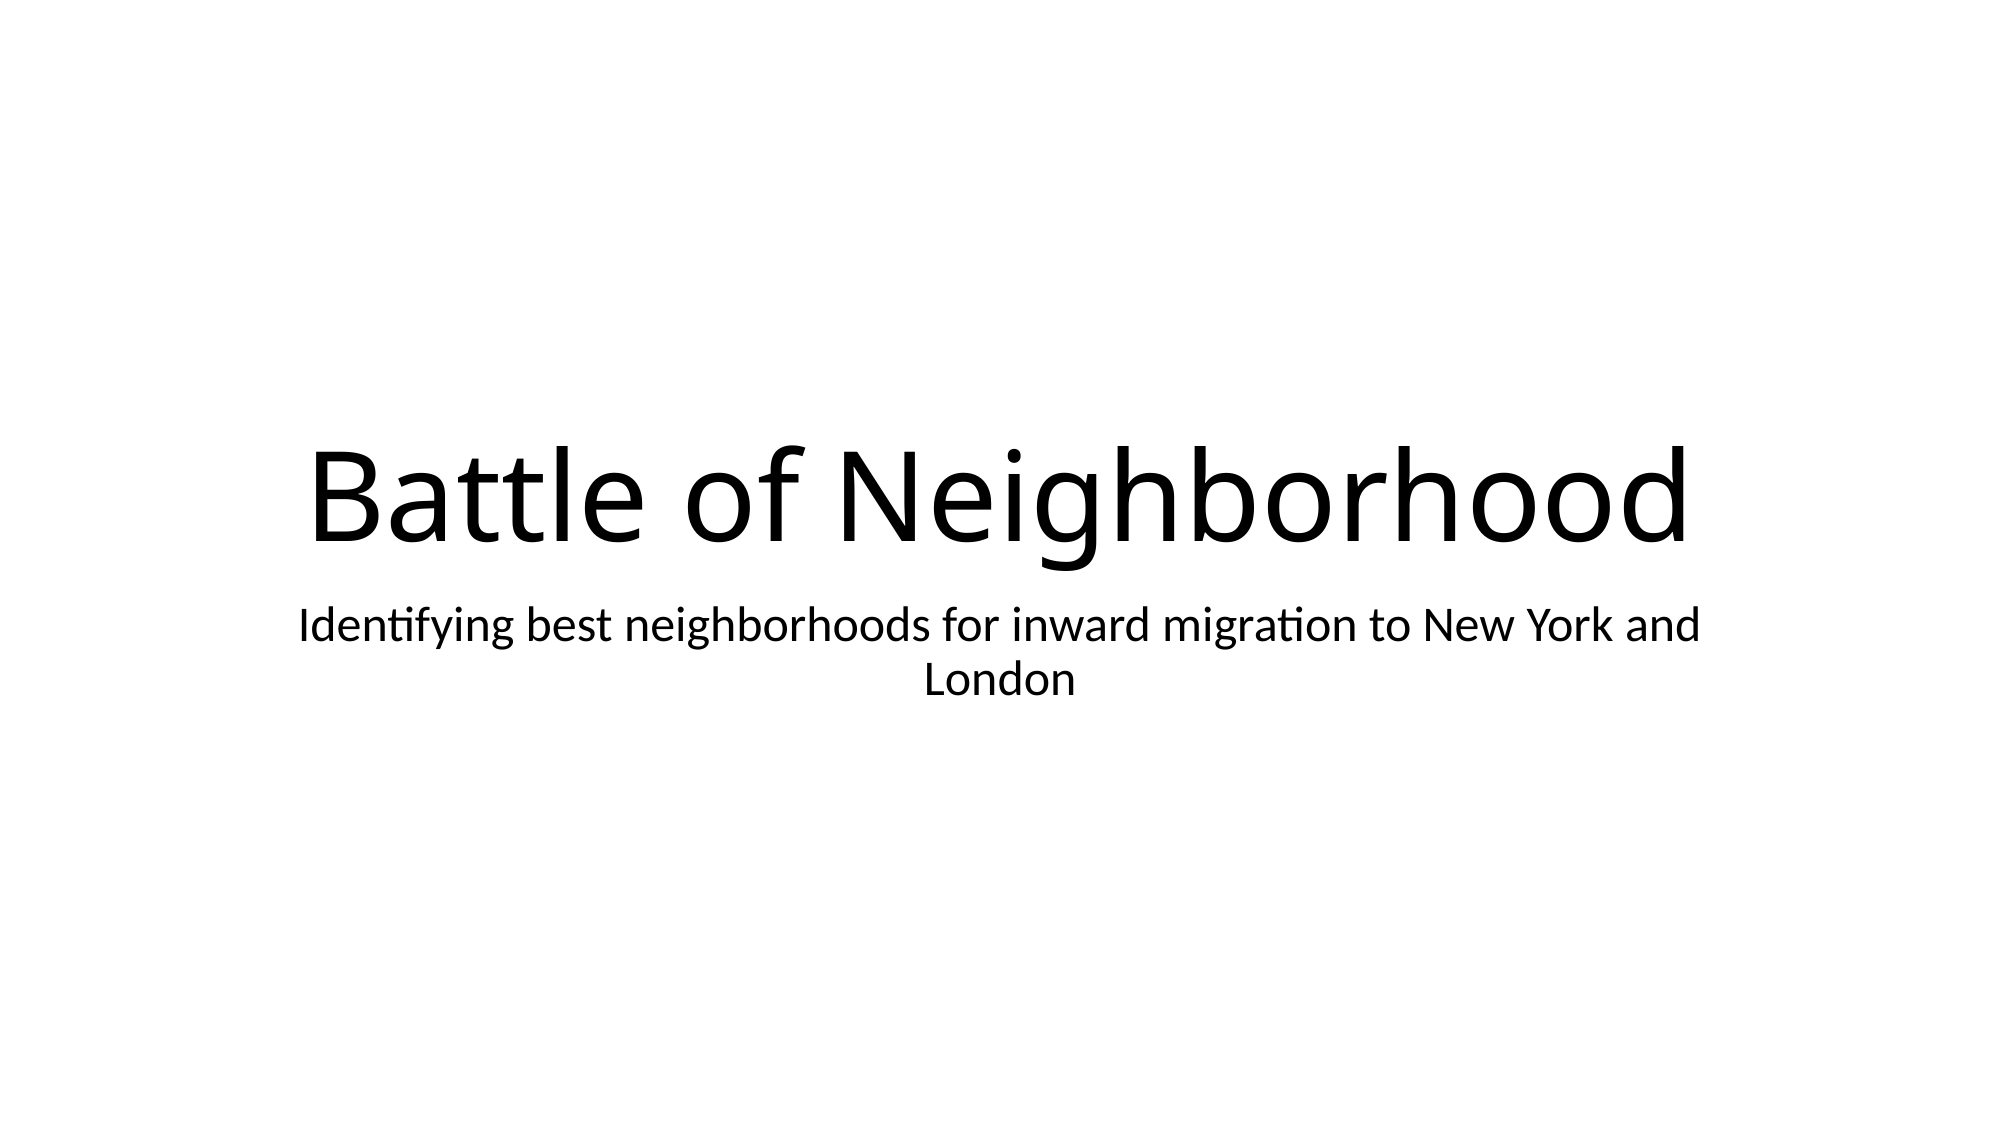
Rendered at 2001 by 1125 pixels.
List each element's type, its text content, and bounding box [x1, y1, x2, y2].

subtitle Identifying best neighborhoods for inward migration to New York and London [249, 590, 1750, 863]
title Battle of Neighborhood [249, 184, 1750, 576]
